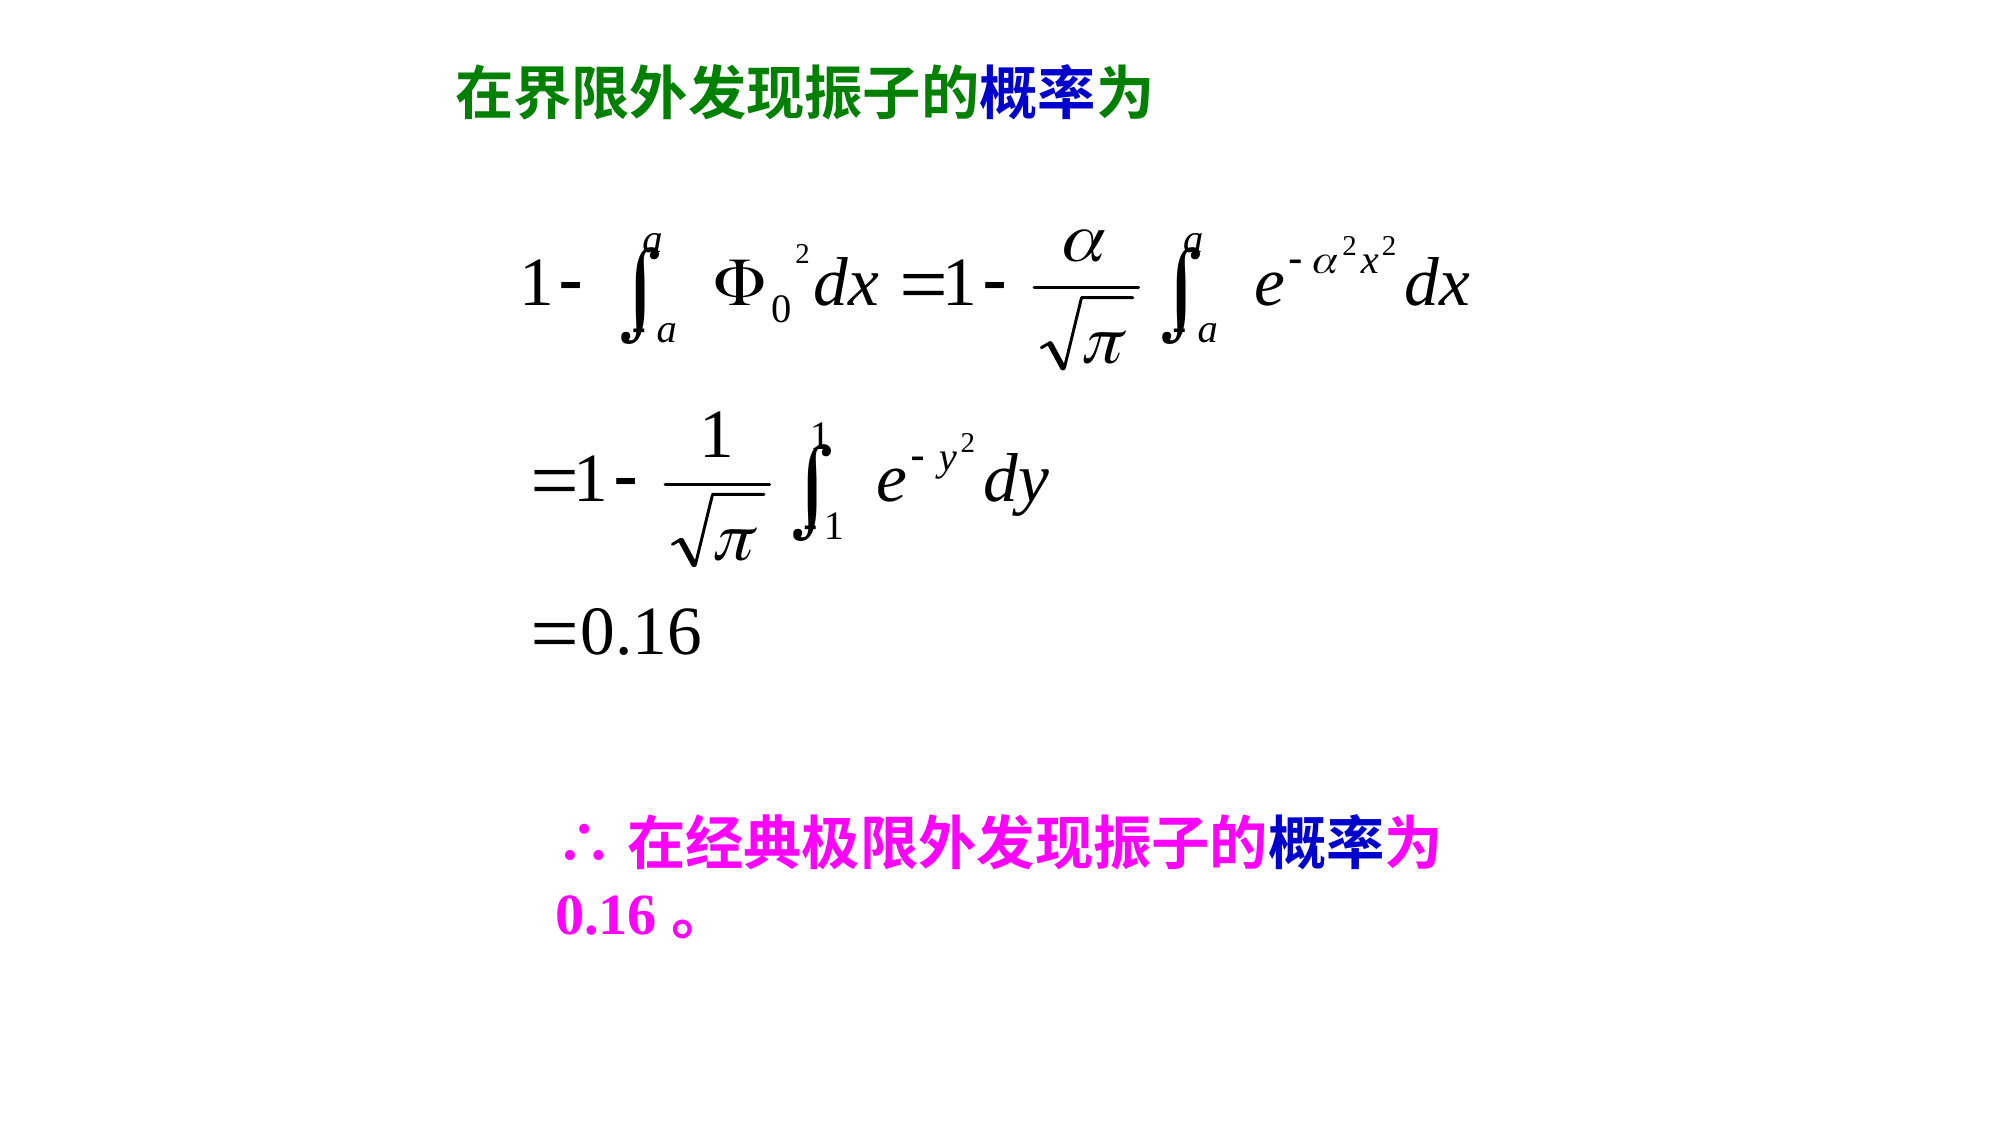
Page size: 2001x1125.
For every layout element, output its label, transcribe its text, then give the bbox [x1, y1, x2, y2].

text_box 在界限外发现振子的概率为 [440, 49, 1170, 134]
text_box ∴在经典极限外发现振子的概率为0.16。 [540, 798, 1572, 954]
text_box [516, 196, 1484, 669]
